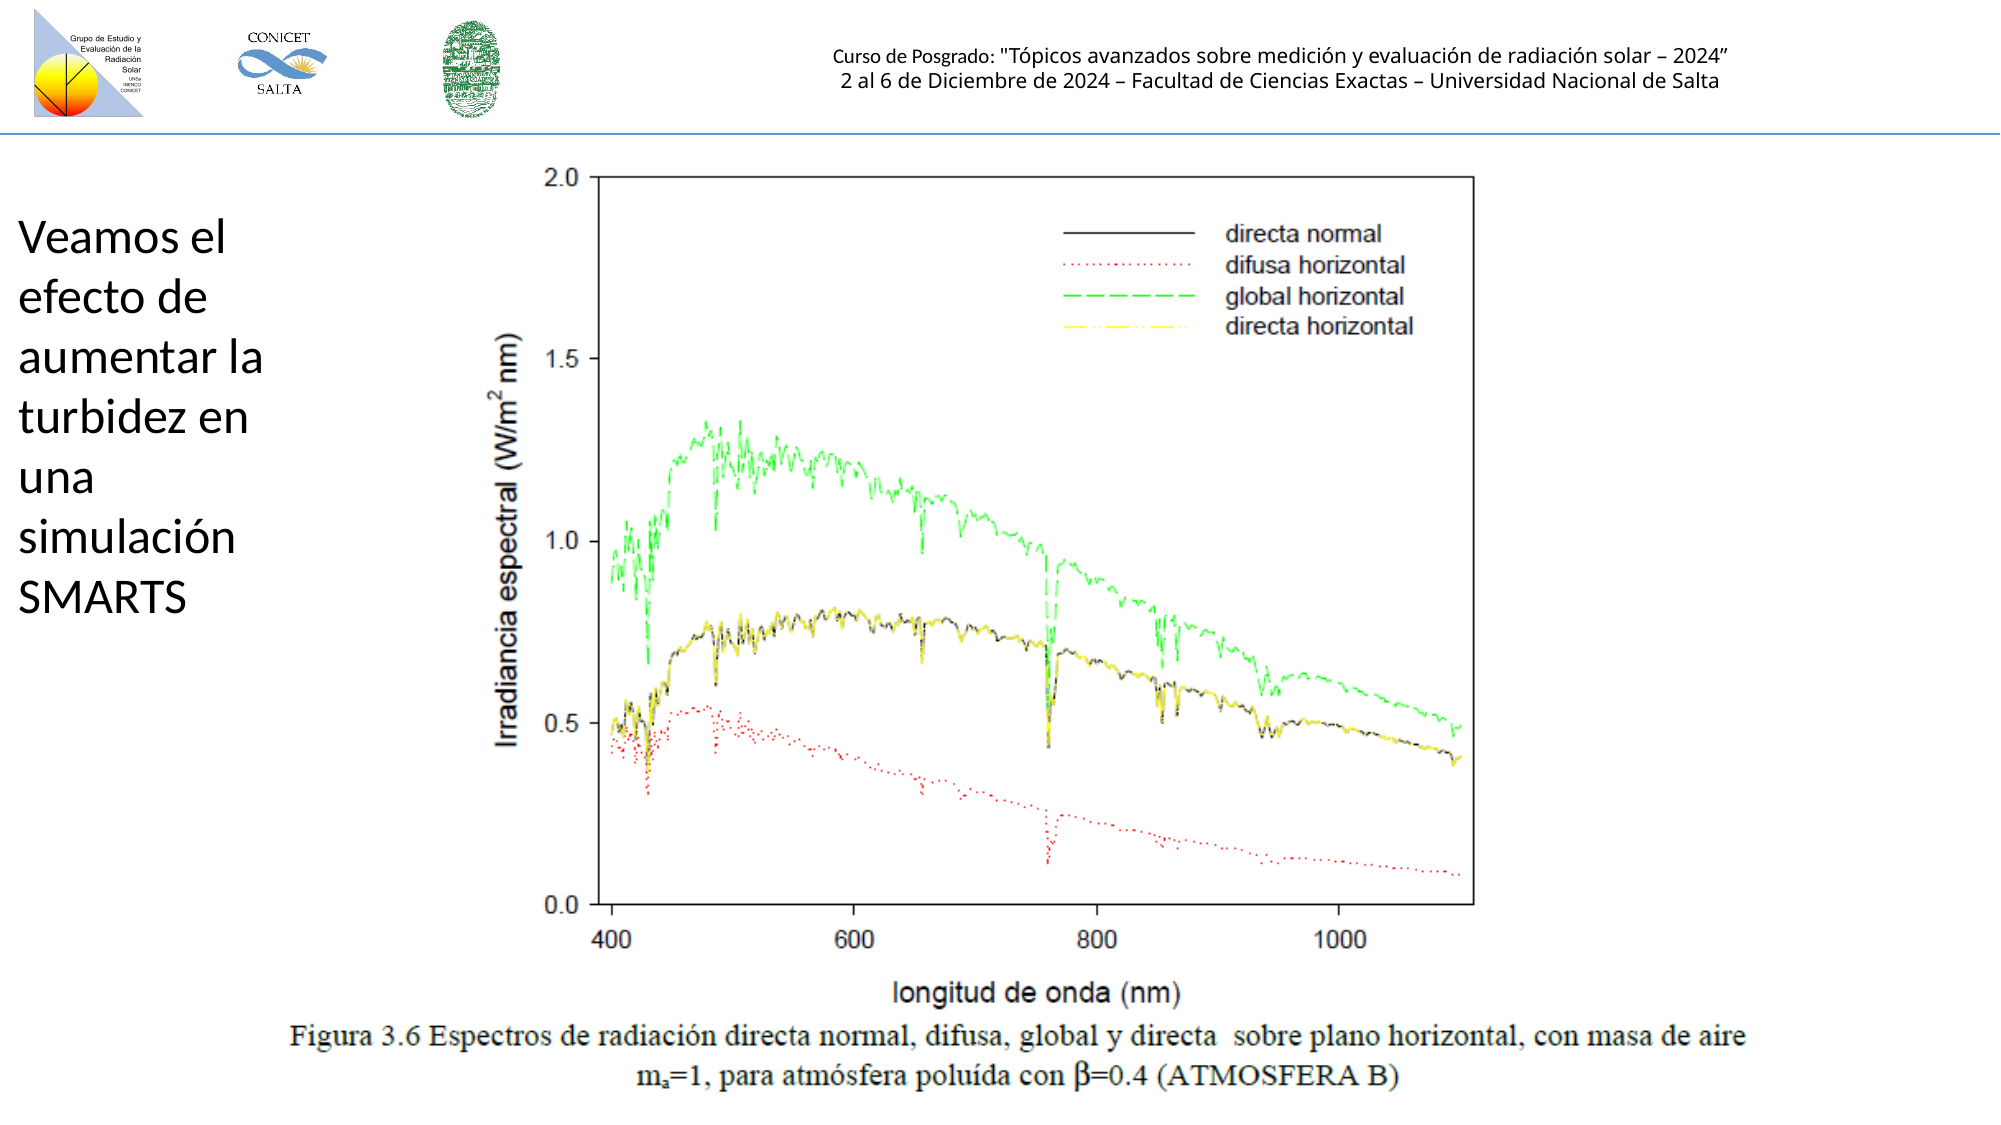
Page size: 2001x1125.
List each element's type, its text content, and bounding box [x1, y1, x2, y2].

text_box Veamos el efecto de aumentar la turbidez en una simulación SMARTS [4, 195, 248, 631]
picture [34, 9, 149, 117]
picture [224, 12, 339, 127]
picture [248, 155, 1811, 1125]
picture [415, 11, 530, 126]
text_box Curso de Posgrado: "Tópicos avanzados sobre medición y evaluación de radiación solar – 2024” 2 al 6 de Diciembre de 2024 – Facultad de Ciencias Exactas – Universidad Nacional de Salta [728, 35, 1833, 101]
